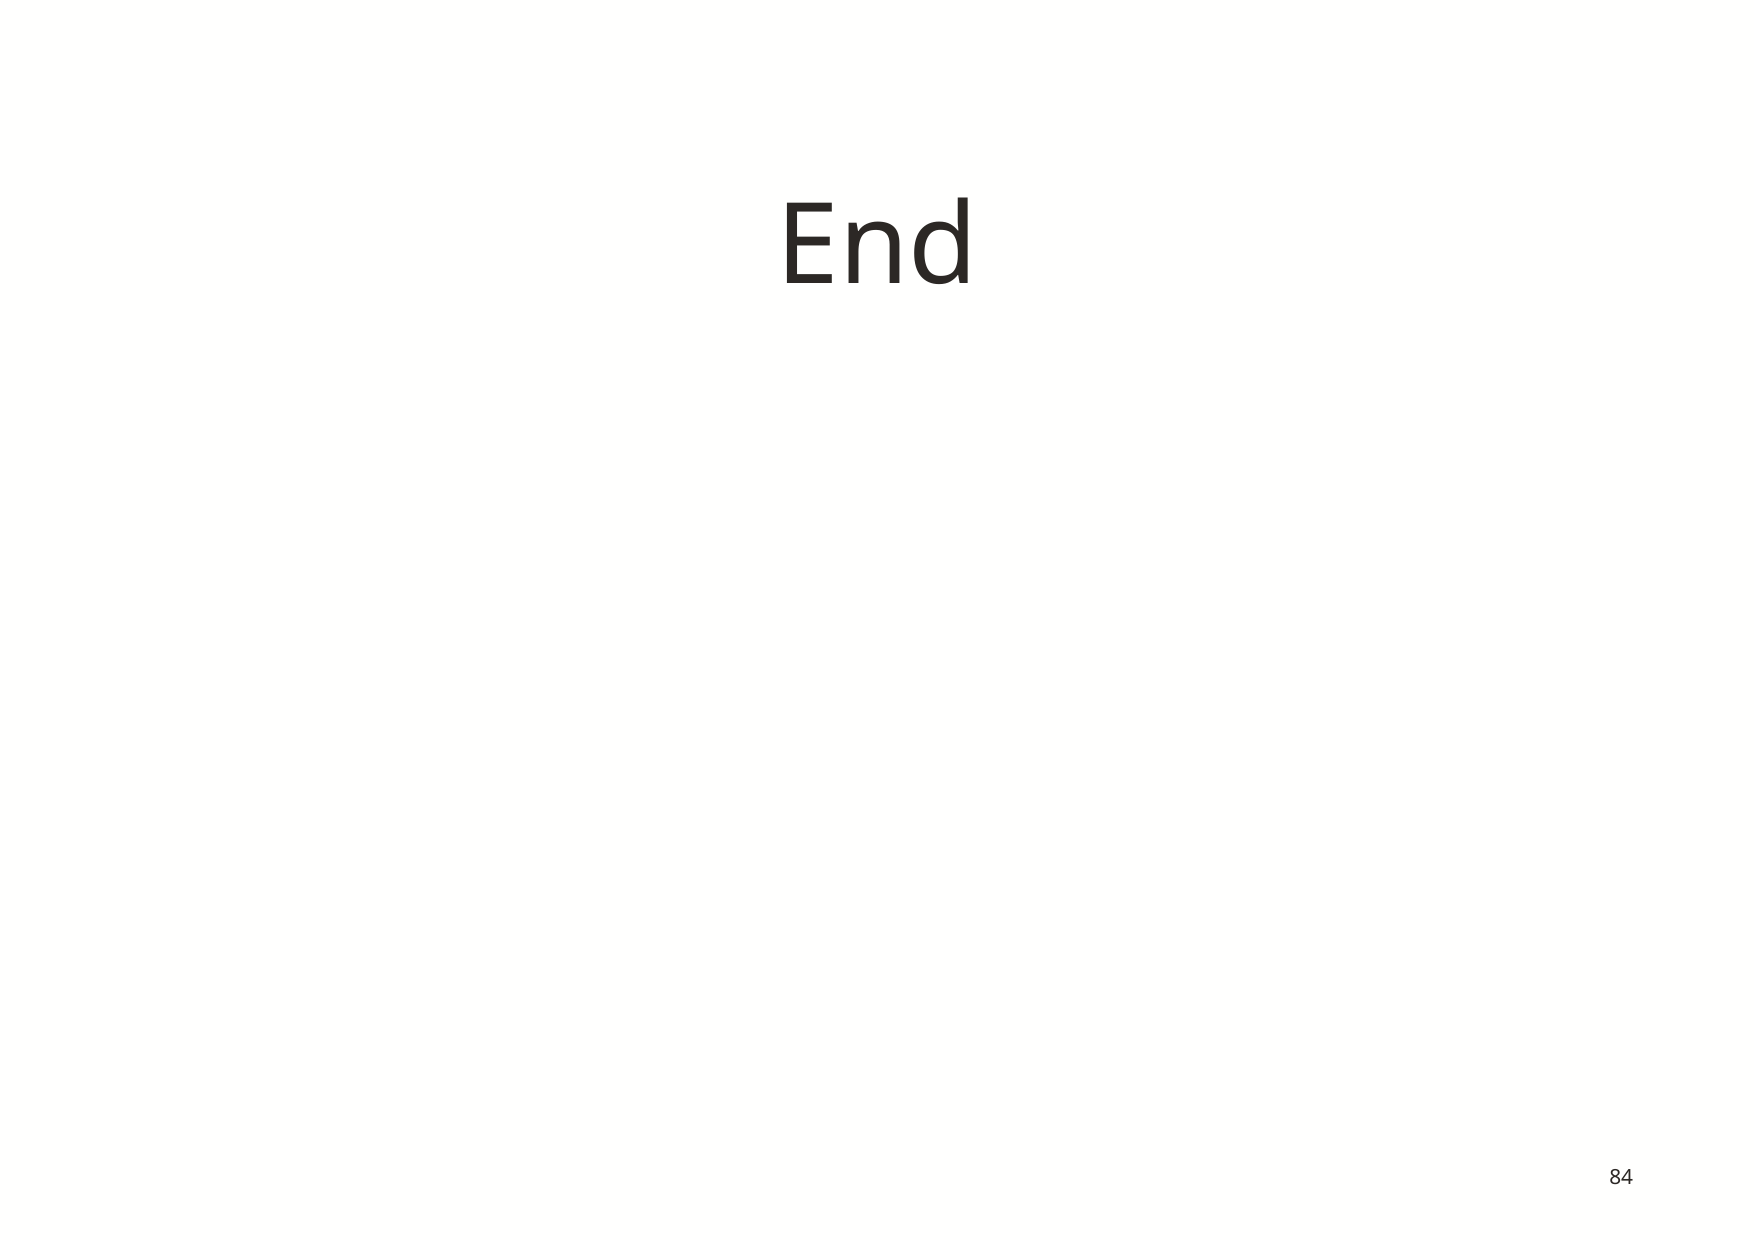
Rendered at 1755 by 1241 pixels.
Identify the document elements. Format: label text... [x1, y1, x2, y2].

slide_number 84 [1526, 1151, 1645, 1211]
title End [109, 182, 1645, 319]
